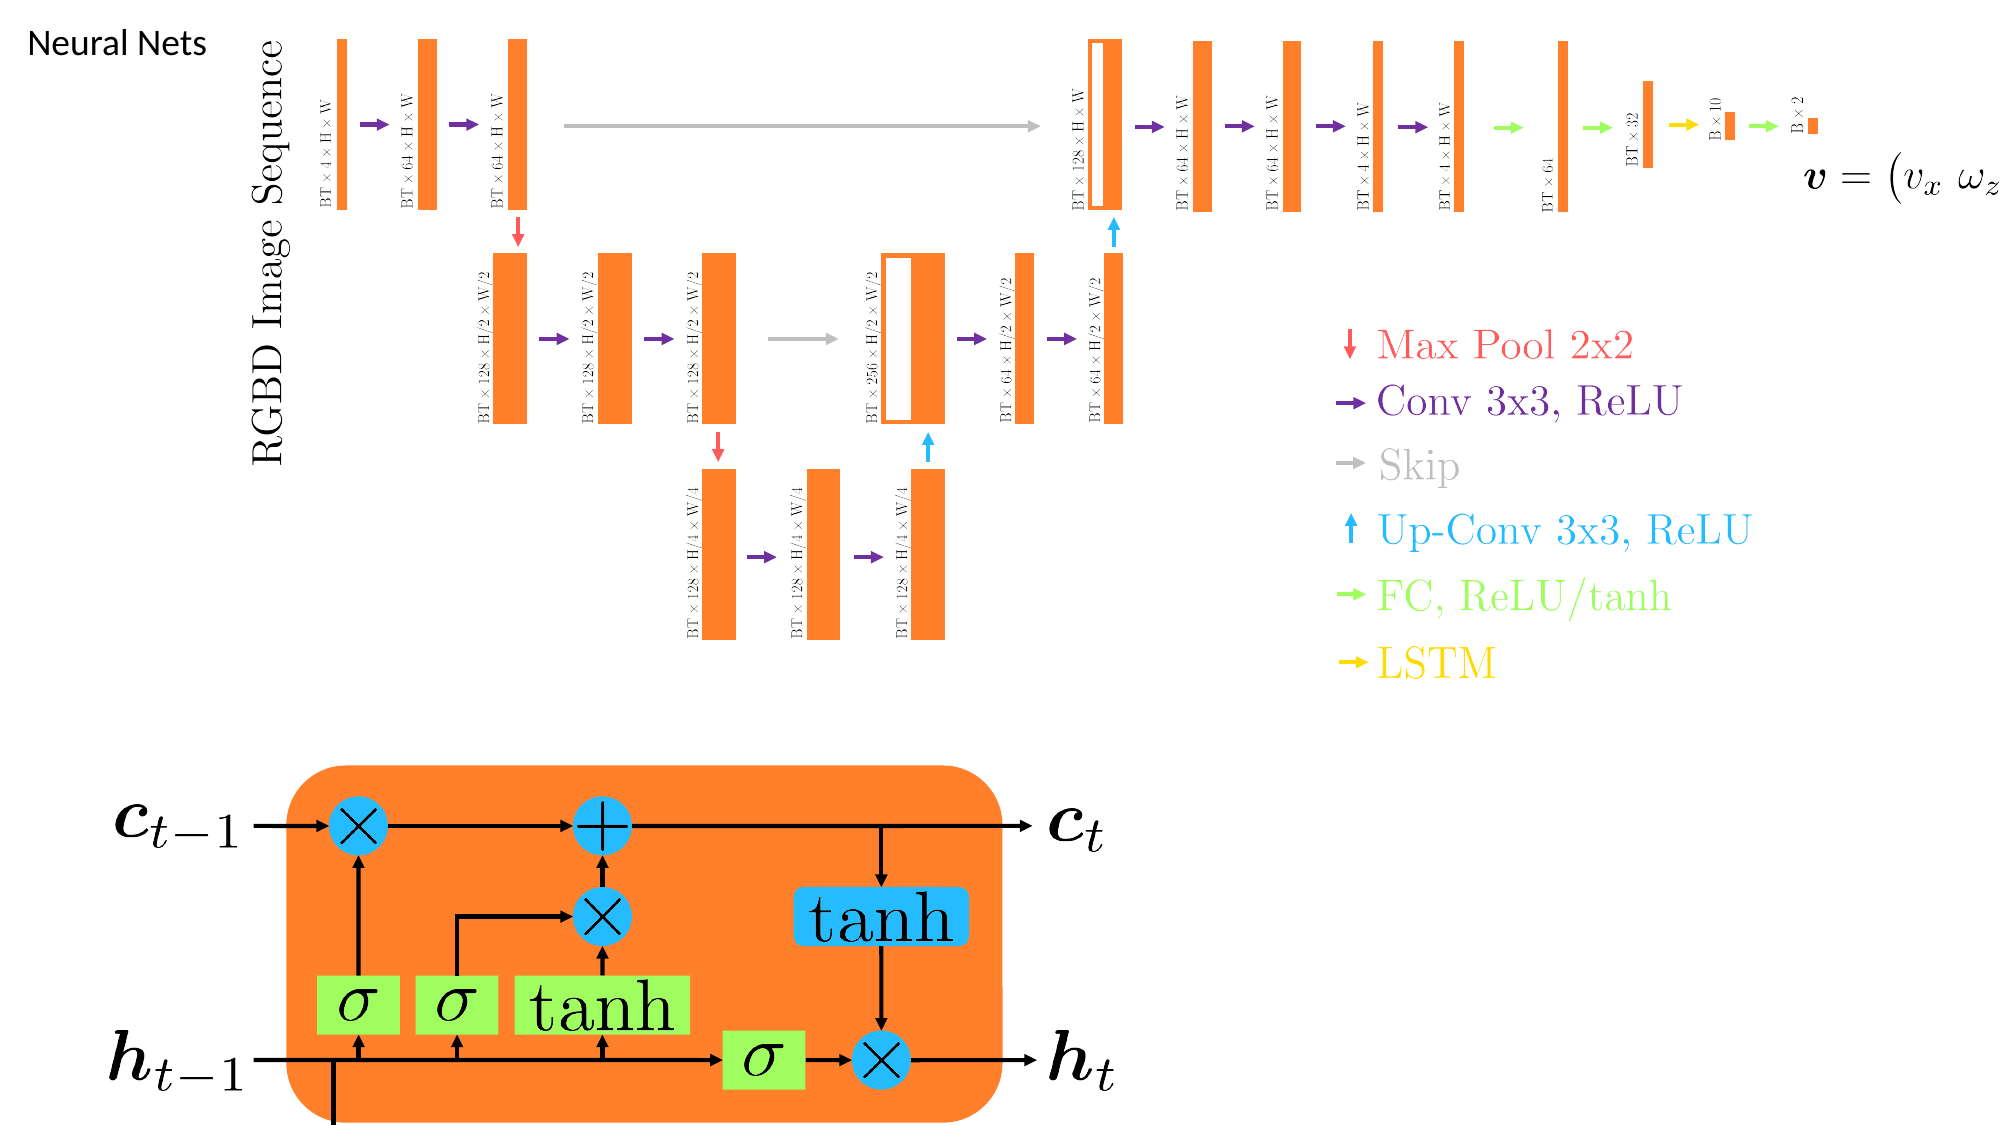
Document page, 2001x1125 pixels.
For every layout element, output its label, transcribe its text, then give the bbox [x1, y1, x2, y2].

text_box Neural Nets [12, 10, 355, 71]
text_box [109, 765, 1114, 1125]
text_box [251, 41, 2000, 678]
